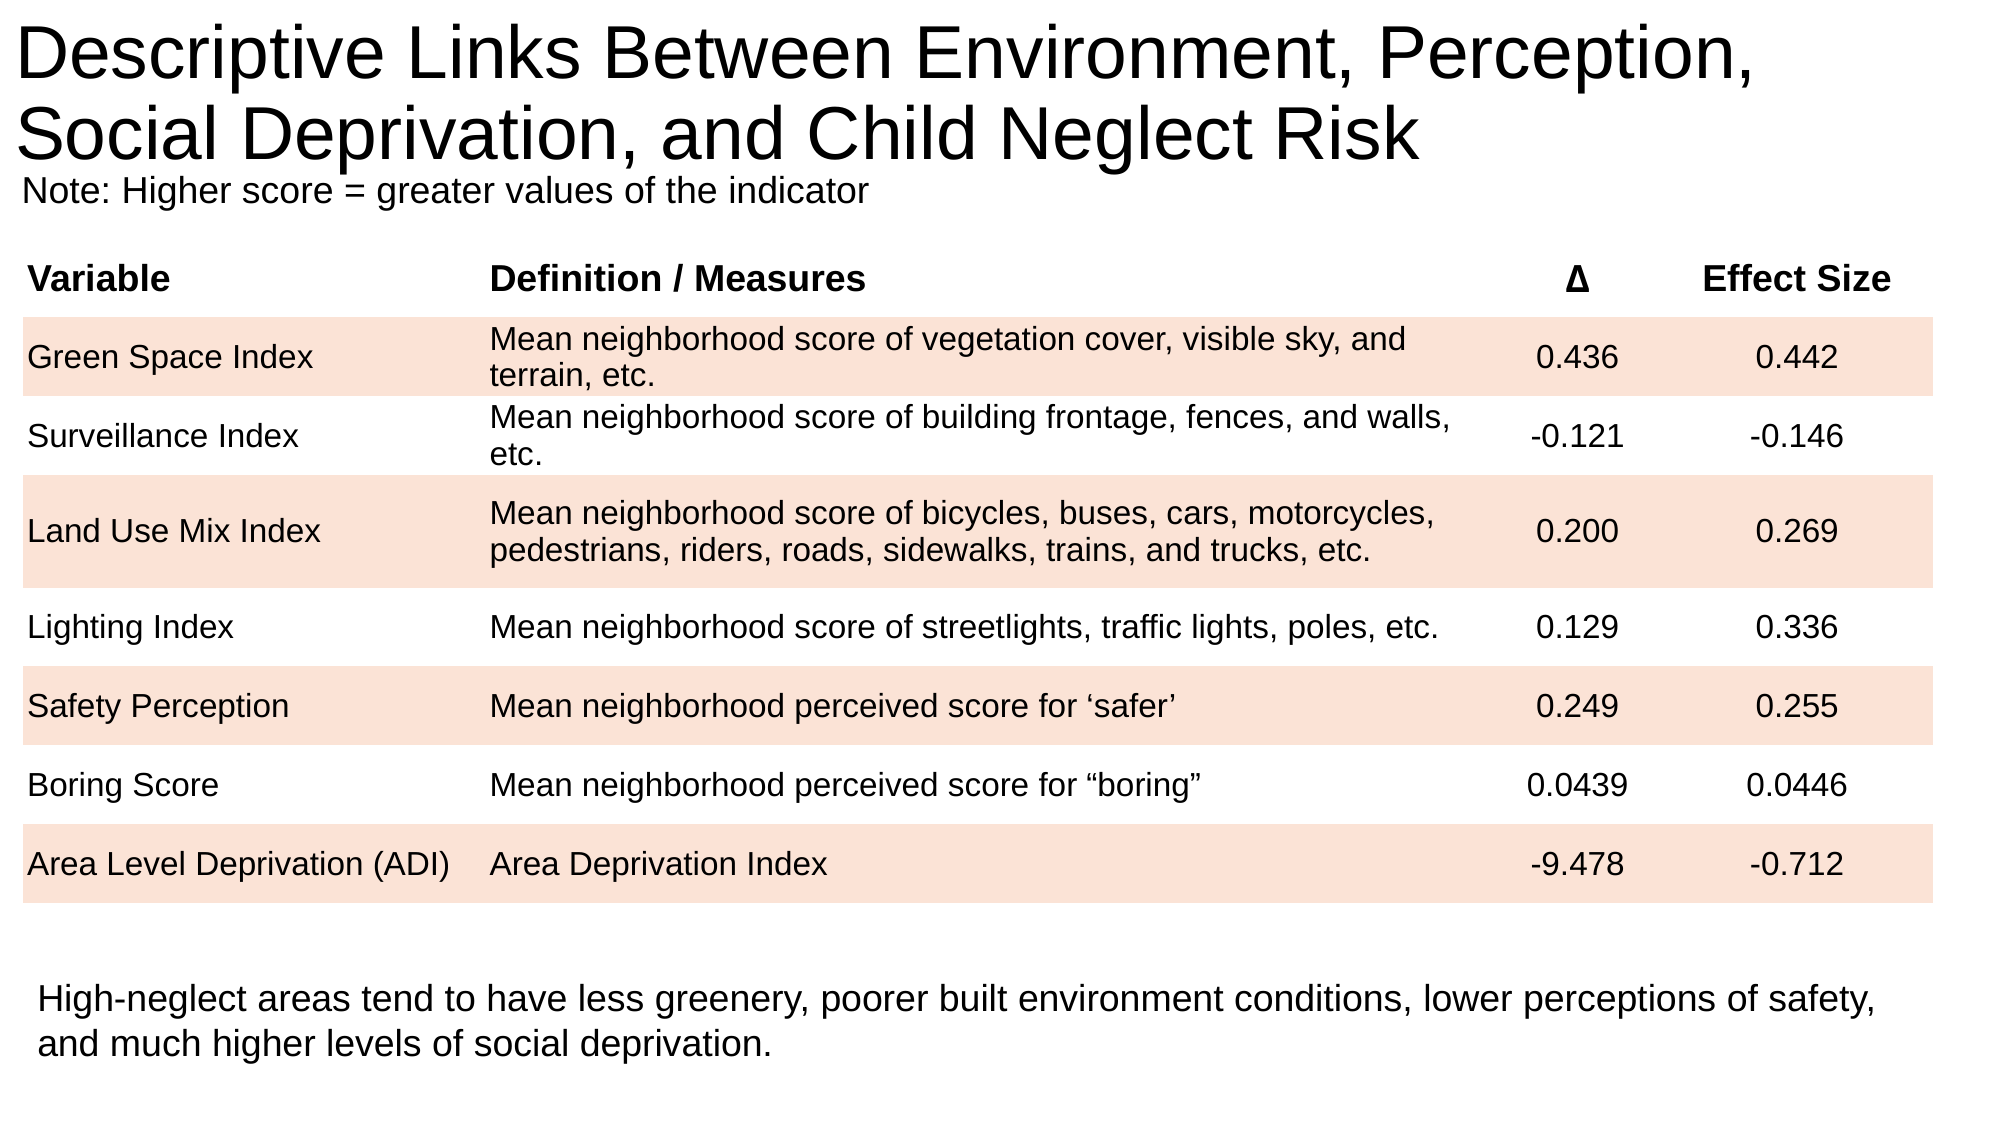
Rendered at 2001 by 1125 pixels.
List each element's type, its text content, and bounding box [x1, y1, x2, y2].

table_cell Mean neighborhood perceived score for “boring” [485, 745, 1494, 824]
table_header Variable [23, 238, 485, 317]
table_cell Mean neighborhood score of building frontage, fences, and walls, etc. [485, 396, 1494, 475]
table_cell 0.255 [1661, 666, 1933, 745]
table_cell 0.442 [1661, 317, 1933, 396]
table_header Δ [1494, 238, 1661, 317]
table_cell Green Space Index [23, 317, 485, 396]
table_cell 0.269 [1661, 475, 1933, 588]
table_cell Area Level Deprivation (ADI) [23, 824, 485, 903]
table_cell Lighting Index [23, 588, 485, 666]
table_cell -0.146 [1661, 396, 1933, 475]
table_cell Mean neighborhood score of bicycles, buses, cars, motorcycles, pedestrians, riders, roads, sidewalks, trains, and trucks, etc. [485, 475, 1494, 588]
table_cell 0.0439 [1494, 745, 1661, 824]
table_cell Mean neighborhood score of vegetation cover, visible sky, and terrain, etc. [485, 317, 1494, 396]
table_cell -9.478 [1494, 824, 1661, 903]
table_cell -0.712 [1661, 824, 1933, 903]
table_cell 0.249 [1494, 666, 1661, 745]
table_cell 0.129 [1494, 588, 1661, 666]
table_cell Safety Perception [23, 666, 485, 745]
table_header Effect Size [1661, 238, 1933, 317]
text_box Note: Higher score = greater values of the indicator [6, 158, 1023, 219]
table_cell Mean neighborhood score of streetlights, traffic lights, poles, etc. [485, 588, 1494, 666]
table_cell -0.121 [1494, 396, 1661, 475]
table_cell 0.436 [1494, 317, 1661, 396]
table_cell 0.200 [1494, 475, 1661, 588]
table_cell Surveillance Index [23, 396, 485, 475]
table_cell Mean neighborhood perceived score for ‘safer’ [485, 666, 1494, 745]
table_cell 0.0446 [1661, 745, 1933, 824]
table_cell Area Deprivation Index [485, 824, 1494, 903]
table_cell Boring Score [23, 745, 485, 824]
table_header Definition / Measures [485, 238, 1494, 317]
table_cell Land Use Mix Index [23, 475, 485, 588]
text_box High-neglect areas tend to have less greenery, poorer built environment conditions, lower perceptions of safety, and much higher levels of social deprivation. [22, 966, 1934, 1072]
table_cell 0.336 [1661, 588, 1933, 666]
text_box Descriptive Links Between Environment, Perception, Social Deprivation, and Child Neglect Risk [0, 0, 1839, 189]
